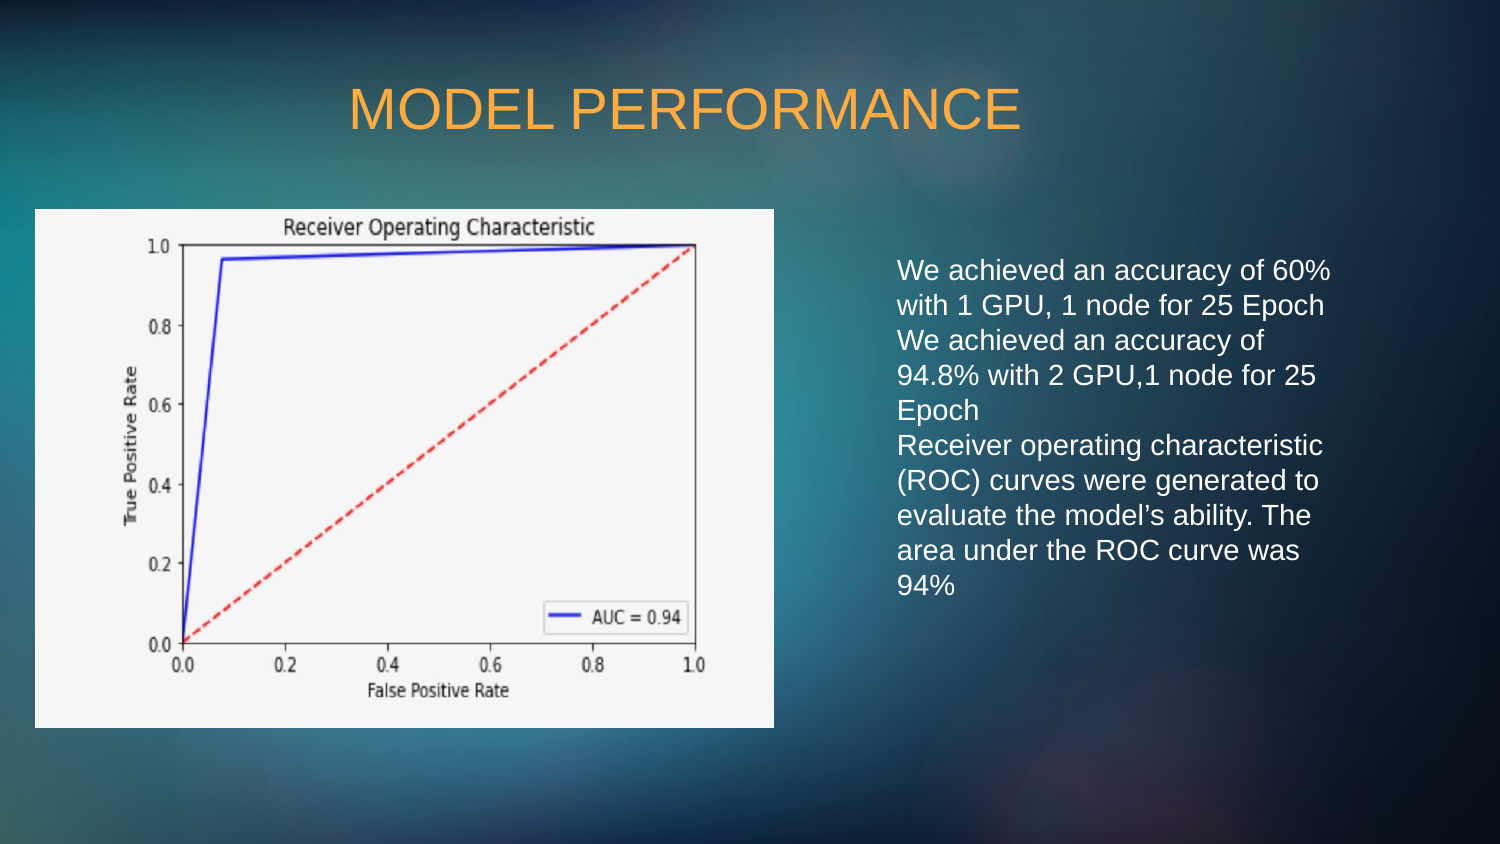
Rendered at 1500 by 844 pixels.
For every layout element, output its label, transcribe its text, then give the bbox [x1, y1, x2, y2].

picture [0, 0, 1500, 844]
text_box We achieved an accuracy of 60% with 1 GPU, 1 node for 25 Epoch We achieved an accuracy of 94.8% with 2 GPU,1 node for 25 Epoch Receiver operating characteristic (ROC) curves were generated to evaluate the model’s ability. The area under the ROC curve was 94% [882, 209, 1368, 679]
text_box MODEL PERFORMANCE [334, 63, 1233, 149]
